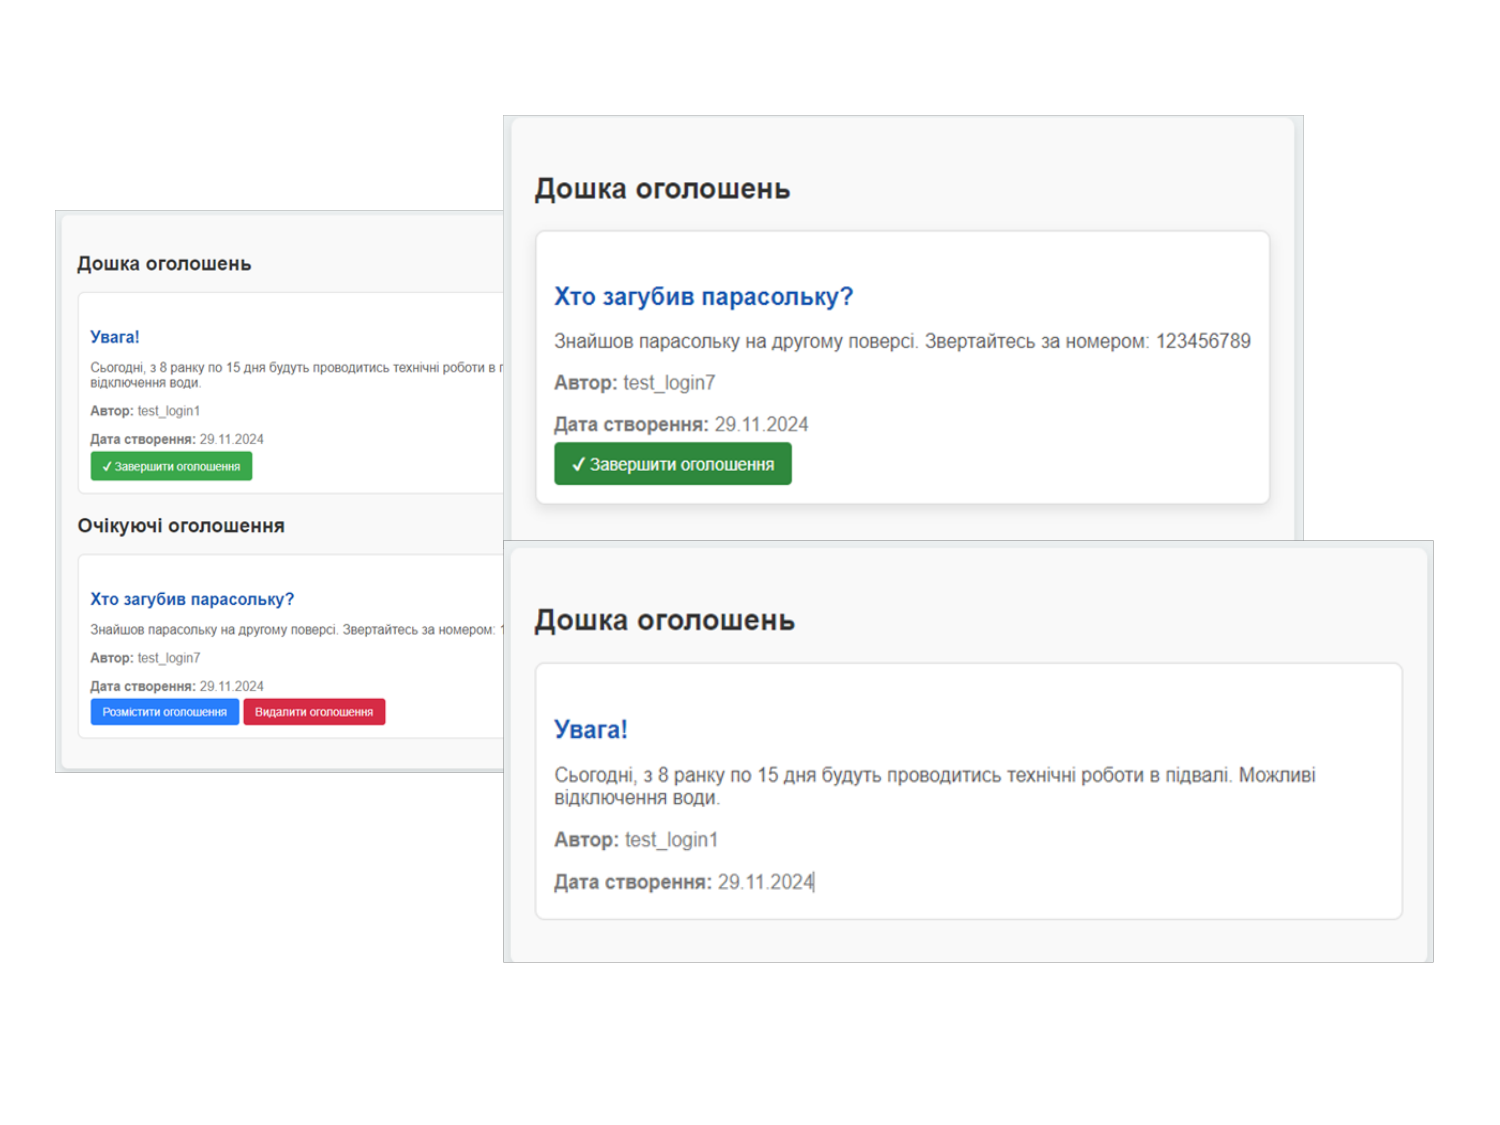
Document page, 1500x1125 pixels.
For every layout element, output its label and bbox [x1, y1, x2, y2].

list [52, 207, 496, 776]
picture [501, 113, 1436, 965]
